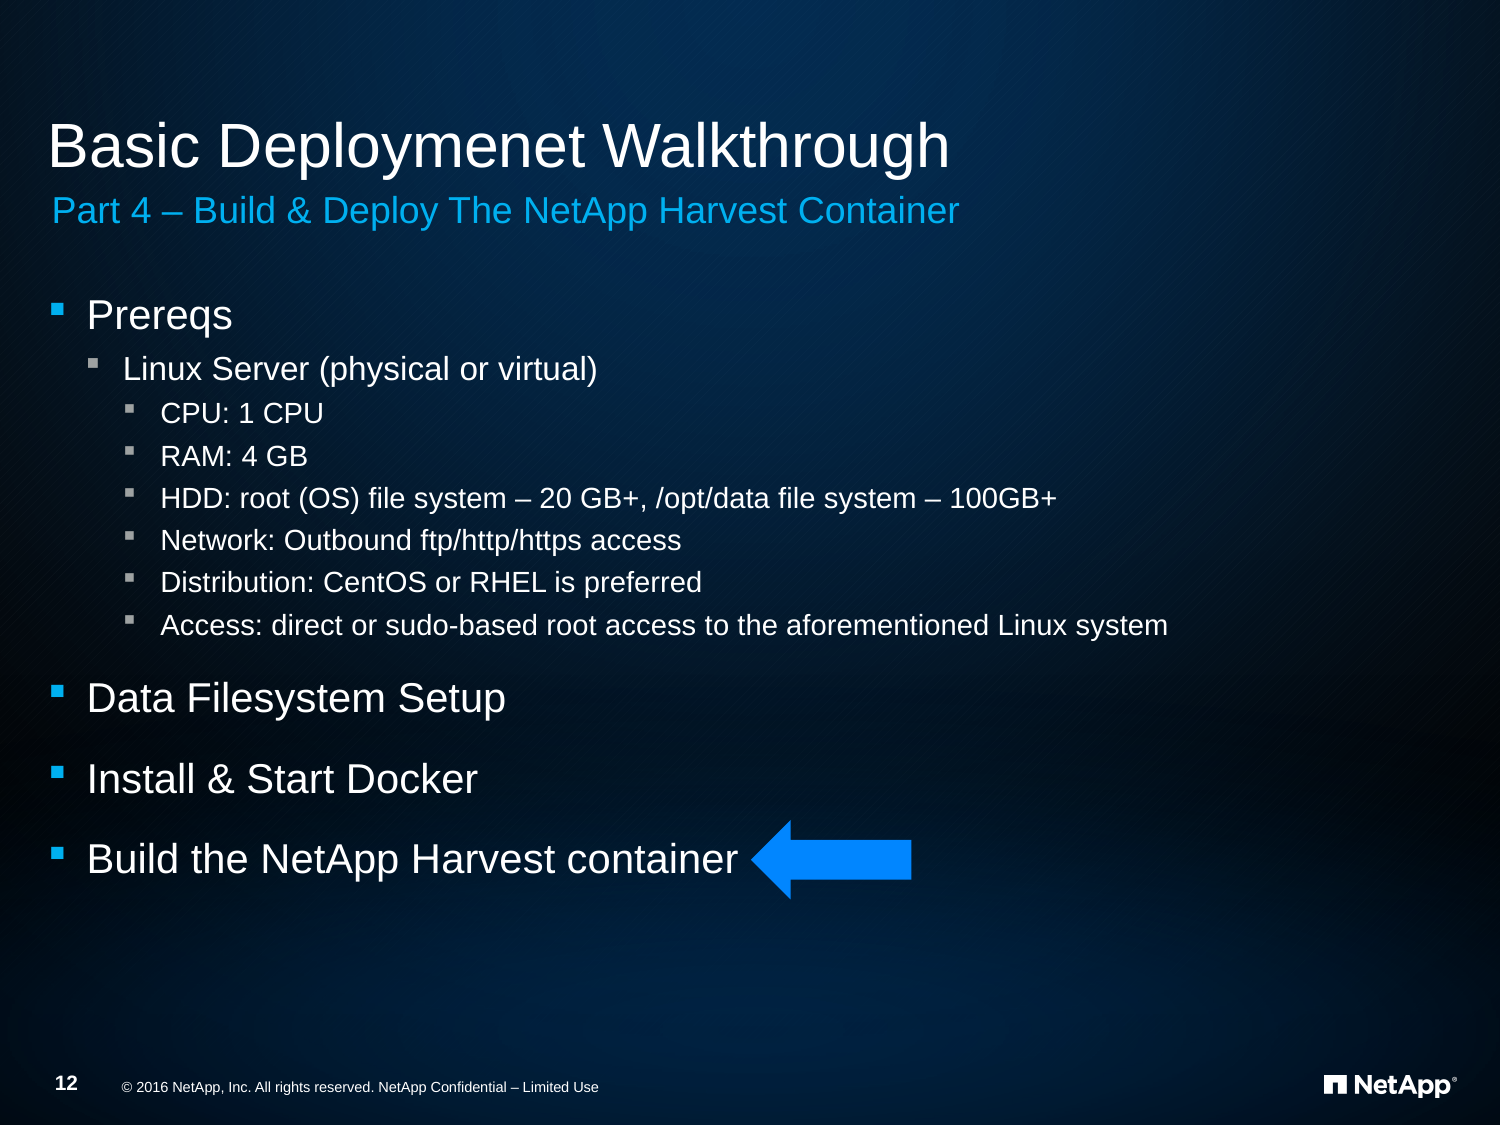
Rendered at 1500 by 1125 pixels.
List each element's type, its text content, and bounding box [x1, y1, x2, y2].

slide_number 12 [39, 1059, 118, 1103]
picture [0, 0, 1500, 1125]
list Part 4 – Build & Deploy The NetApp Harvest Container [36, 181, 1439, 248]
text_box [749, 818, 913, 901]
list Prereqs Linux Server (physical or virtual) CPU: 1 CPU RAM: 4 GB HDD: root (OS) file system – 20 GB+, /opt/data file system – 100GB+ Network: Outbound ftp/http/https access Distribution: CentOS or RHEL is preferred Access: direct or sudo-based root access to the aforementioned Linux system Data Filesystem Setup Install & Start Docker Build the NetApp Harvest container [33, 284, 1440, 1020]
title Basic Deploymenet Walkthrough [33, 38, 1440, 187]
footer © 2016 NetApp, Inc. All rights reserved. NetApp Confidential – Limited Use [118, 1063, 912, 1103]
